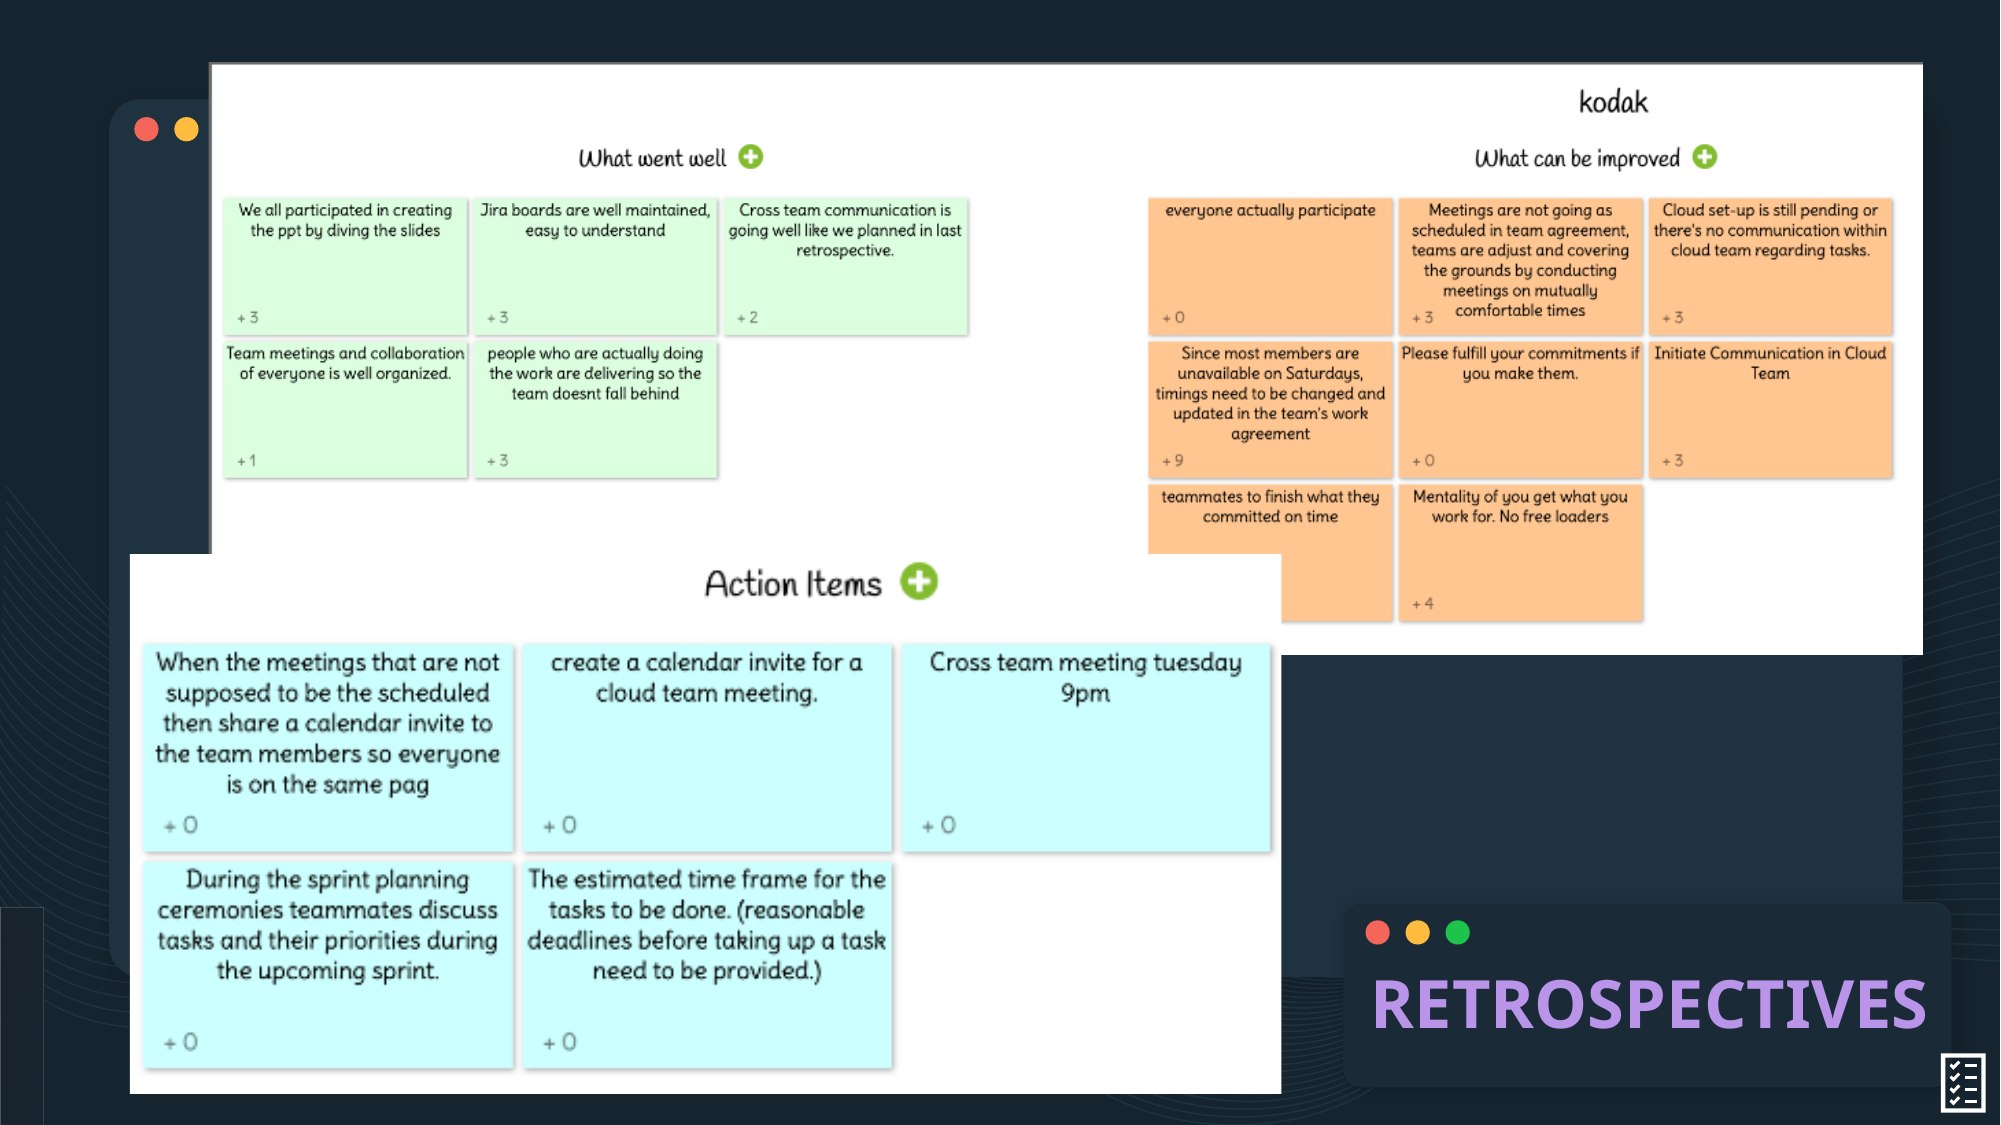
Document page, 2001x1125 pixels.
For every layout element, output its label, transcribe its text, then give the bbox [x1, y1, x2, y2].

picture [0, 62, 1924, 1125]
subtitle RETROSPECTIVES [1342, 944, 1959, 1063]
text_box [1940, 1053, 1986, 1113]
